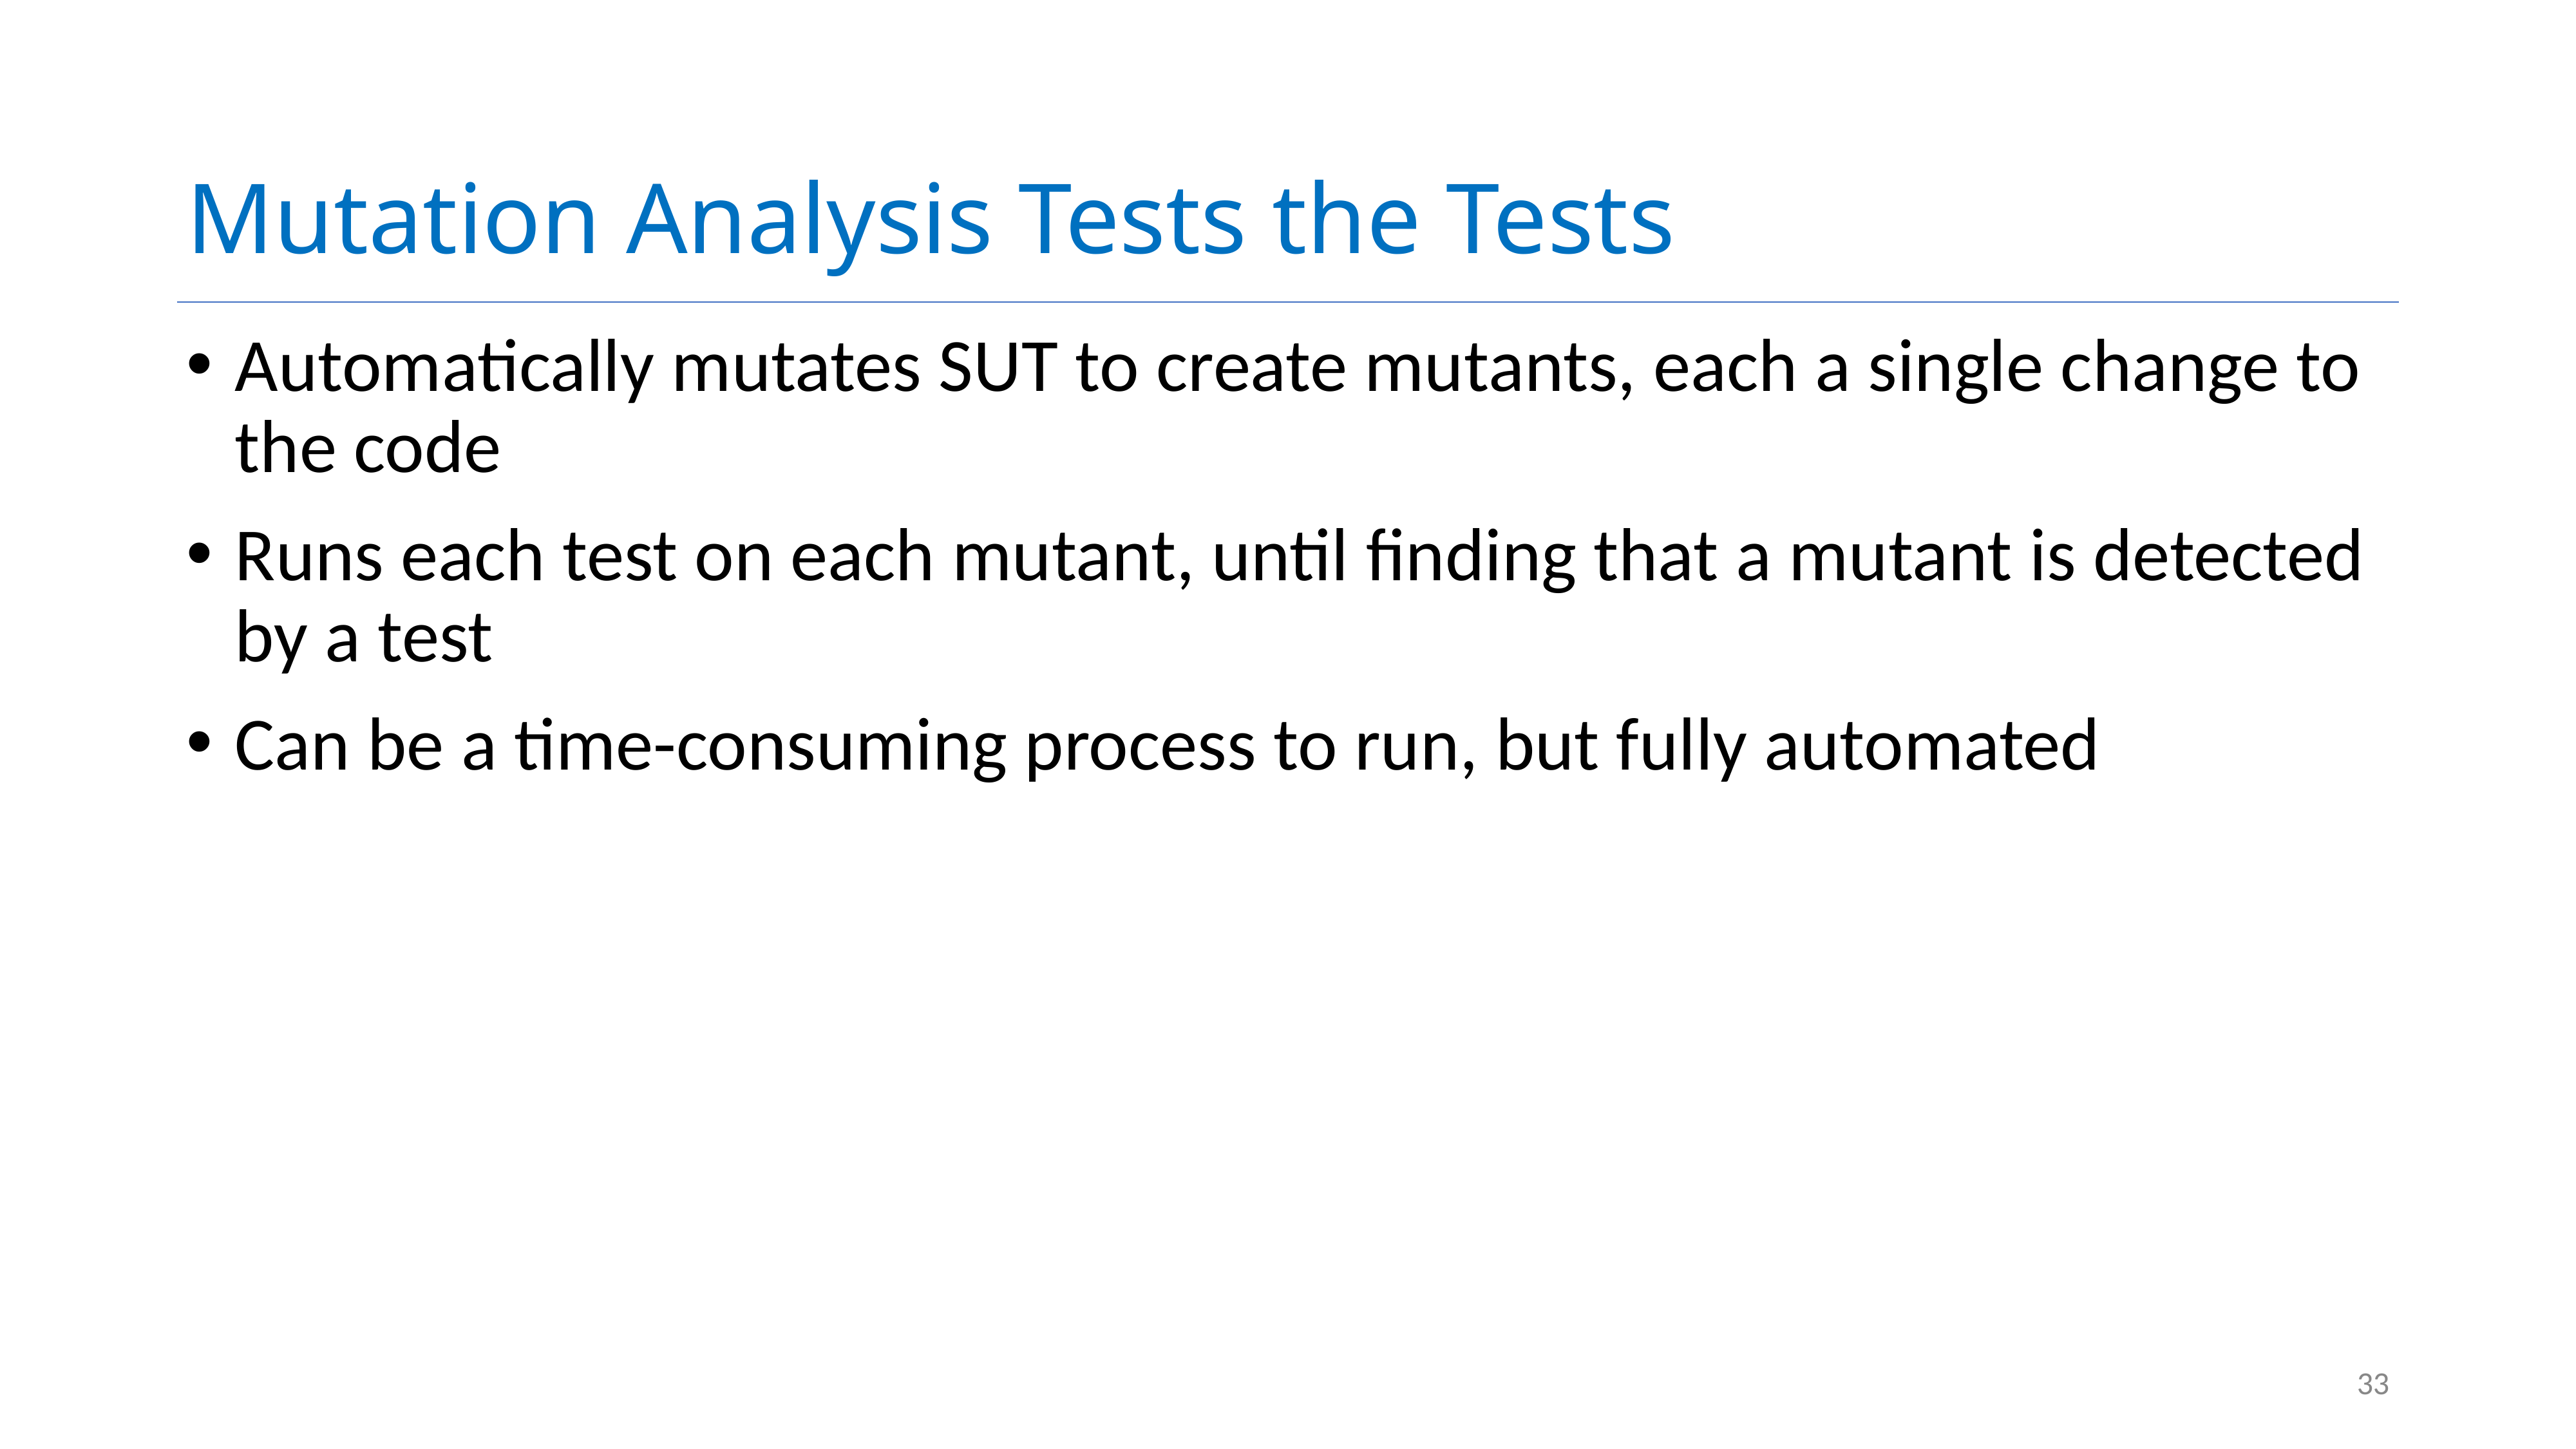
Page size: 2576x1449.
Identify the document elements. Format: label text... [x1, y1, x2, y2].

title Mutation Analysis Tests the Tests [176, 3, 2400, 285]
slide_number 33 [2344, 1355, 2400, 1408]
list Automatically mutates SUT to create mutants, each a single change to the code Runs each test on each mutant, until finding that a mutant is detected by a test Can be a time-consuming process to run, but fully automated [176, 316, 2400, 1238]
